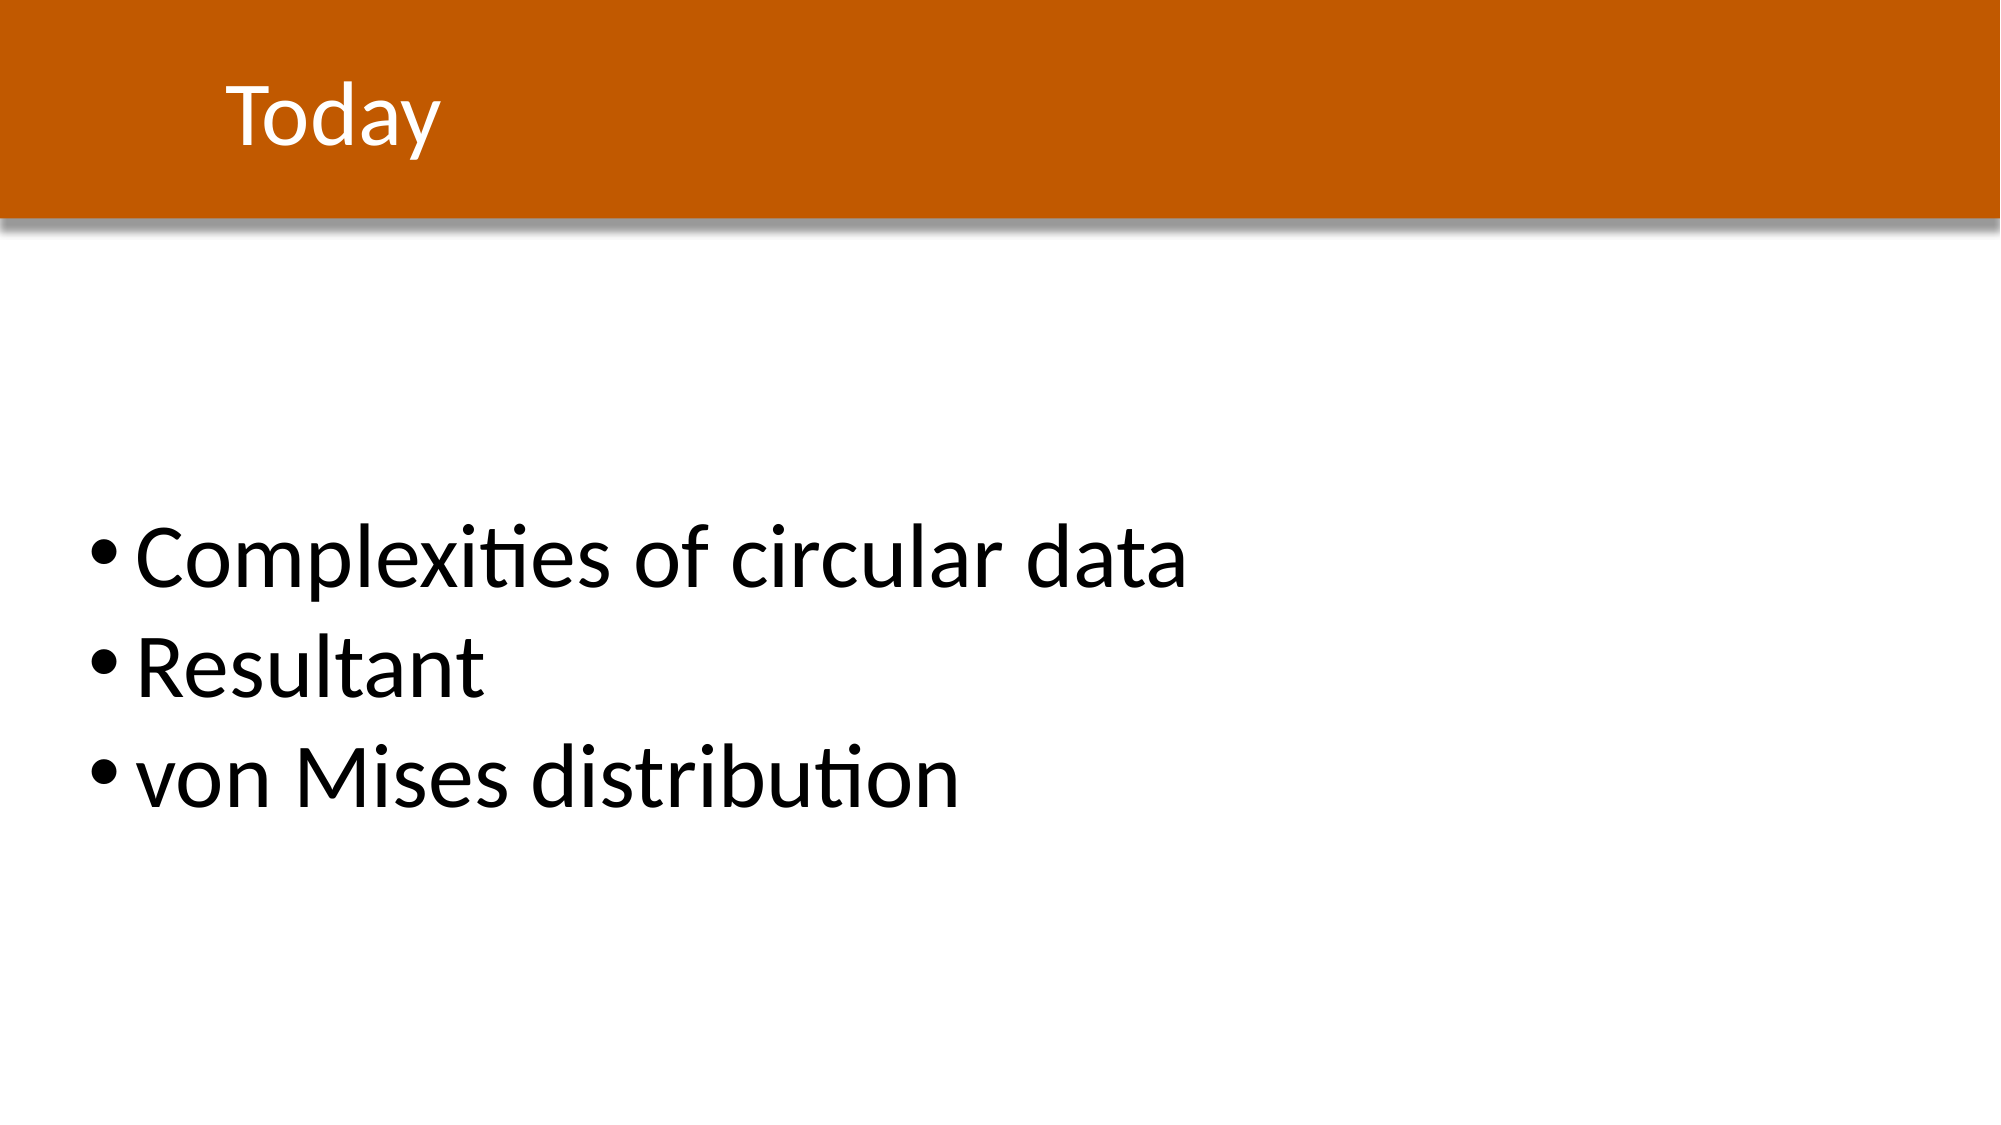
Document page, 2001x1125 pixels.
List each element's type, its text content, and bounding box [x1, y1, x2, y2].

text_box Today [210, 17, 2000, 201]
text_box [0, 0, 2000, 219]
text_box Complexities of circular data Resultant von Mises distribution [73, 488, 1207, 833]
